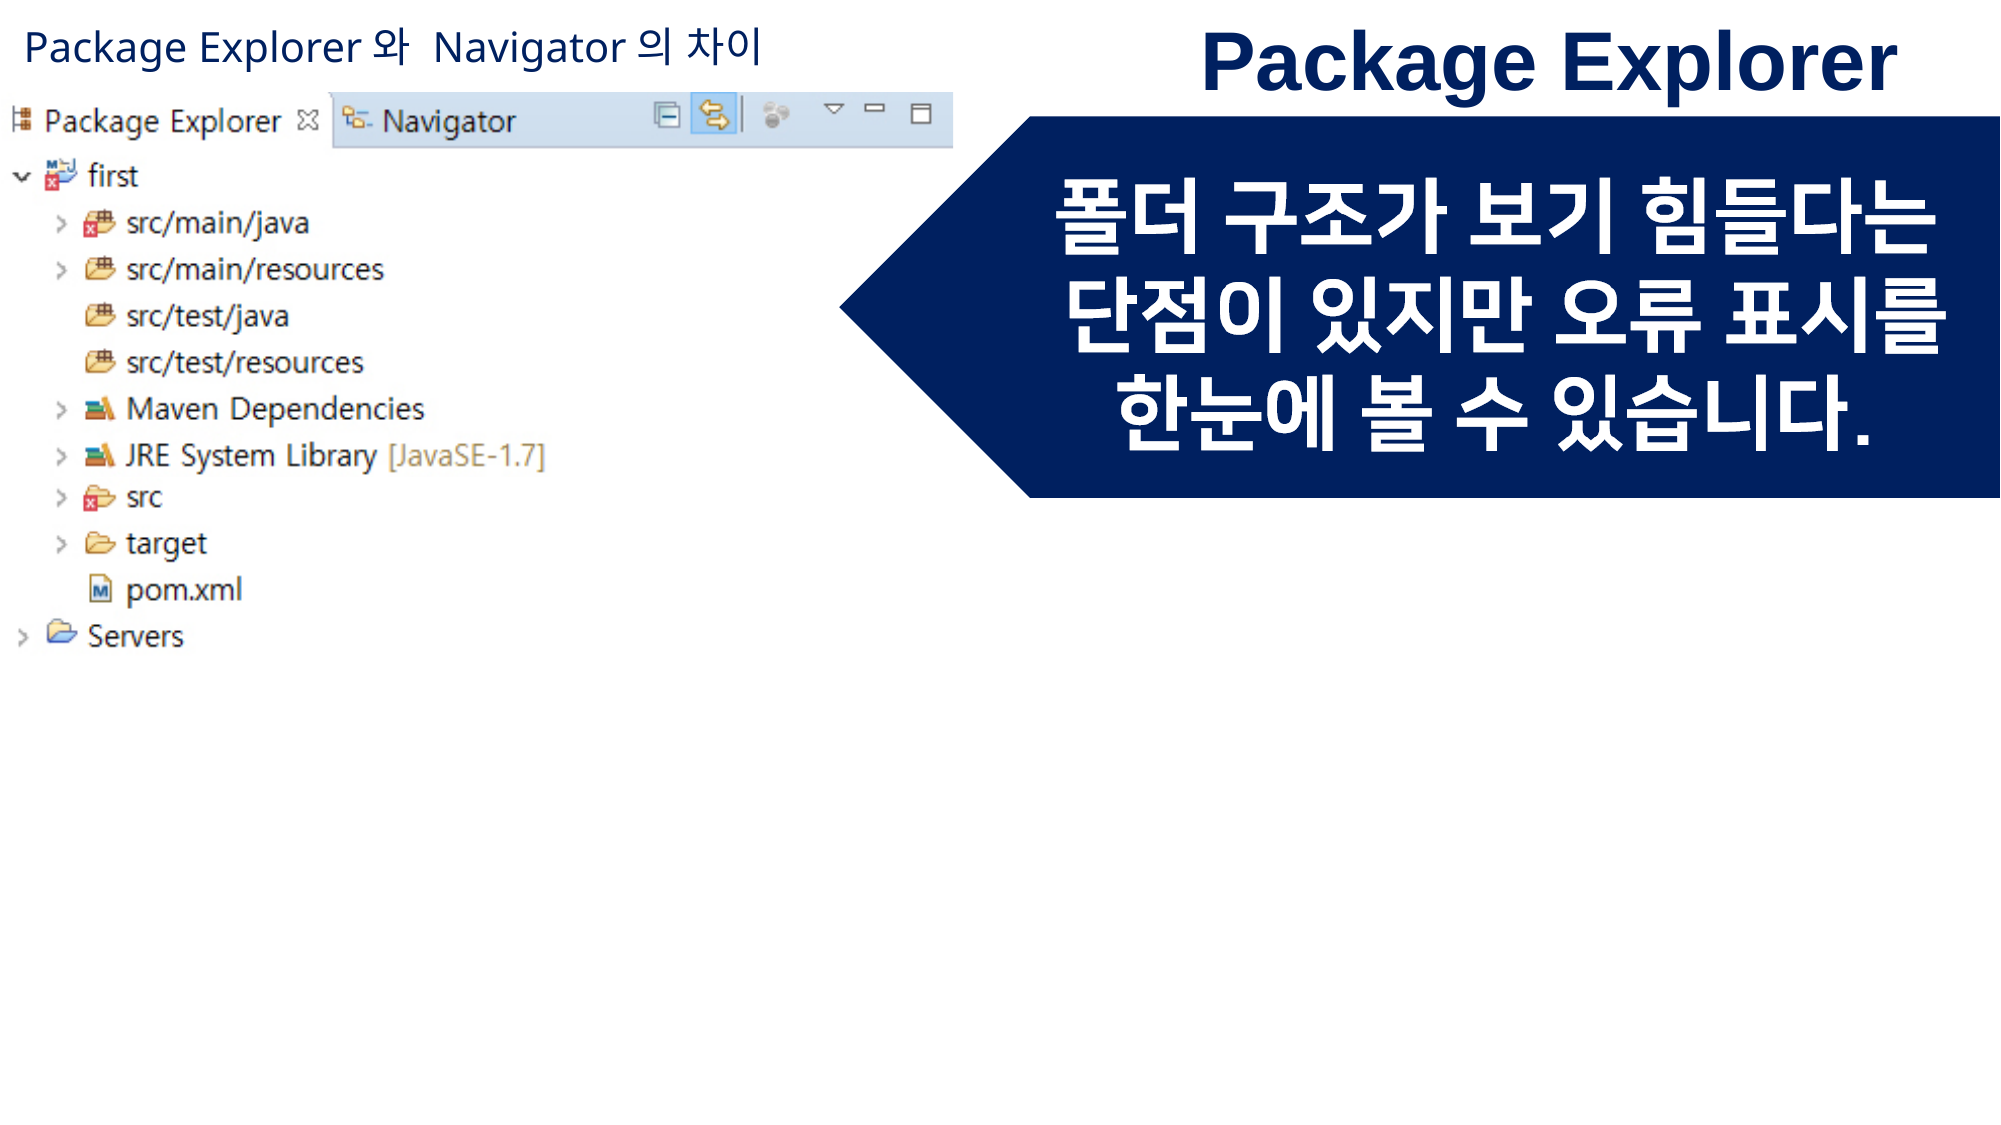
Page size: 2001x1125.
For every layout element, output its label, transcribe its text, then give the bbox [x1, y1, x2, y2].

picture [840, 140, 2000, 511]
text_box Package Explorer [956, 0, 2000, 115]
text_box [1006, 116, 2000, 140]
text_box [1, 92, 954, 1049]
text_box Package Explorer와 Navigator의 차이 [8, 13, 791, 79]
